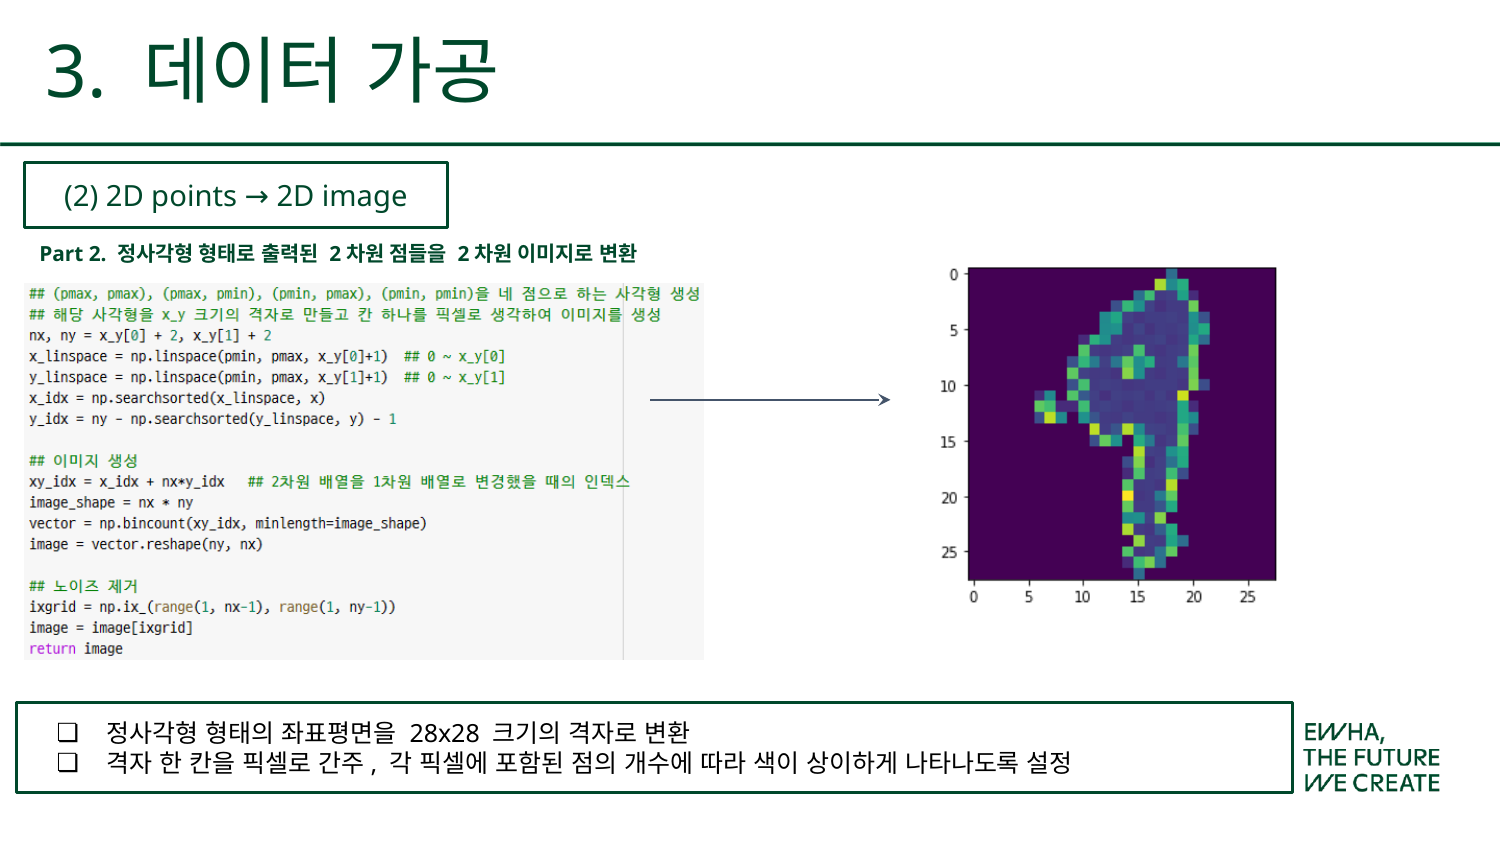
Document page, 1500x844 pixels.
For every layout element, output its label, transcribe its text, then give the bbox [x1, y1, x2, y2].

text_box Part 2. 정사각형 형태로 출력된 2차원 점들을 2차원 이미지로 변환 [24, 228, 794, 279]
text_box 3. 데이터 가공 [30, 7, 1489, 141]
text_box (2) 2D points → 2D image [24, 162, 448, 228]
text_box 정사각형 형태의 좌표평면을 28x28 크기의 격자로 변환 격자 한 칸을 픽셀로 간주, 각 픽셀에 포함된 점의 개수에 따라 색이 상이하게 나타나도록 설정 [16, 702, 1293, 793]
picture [0, 0, 1500, 844]
